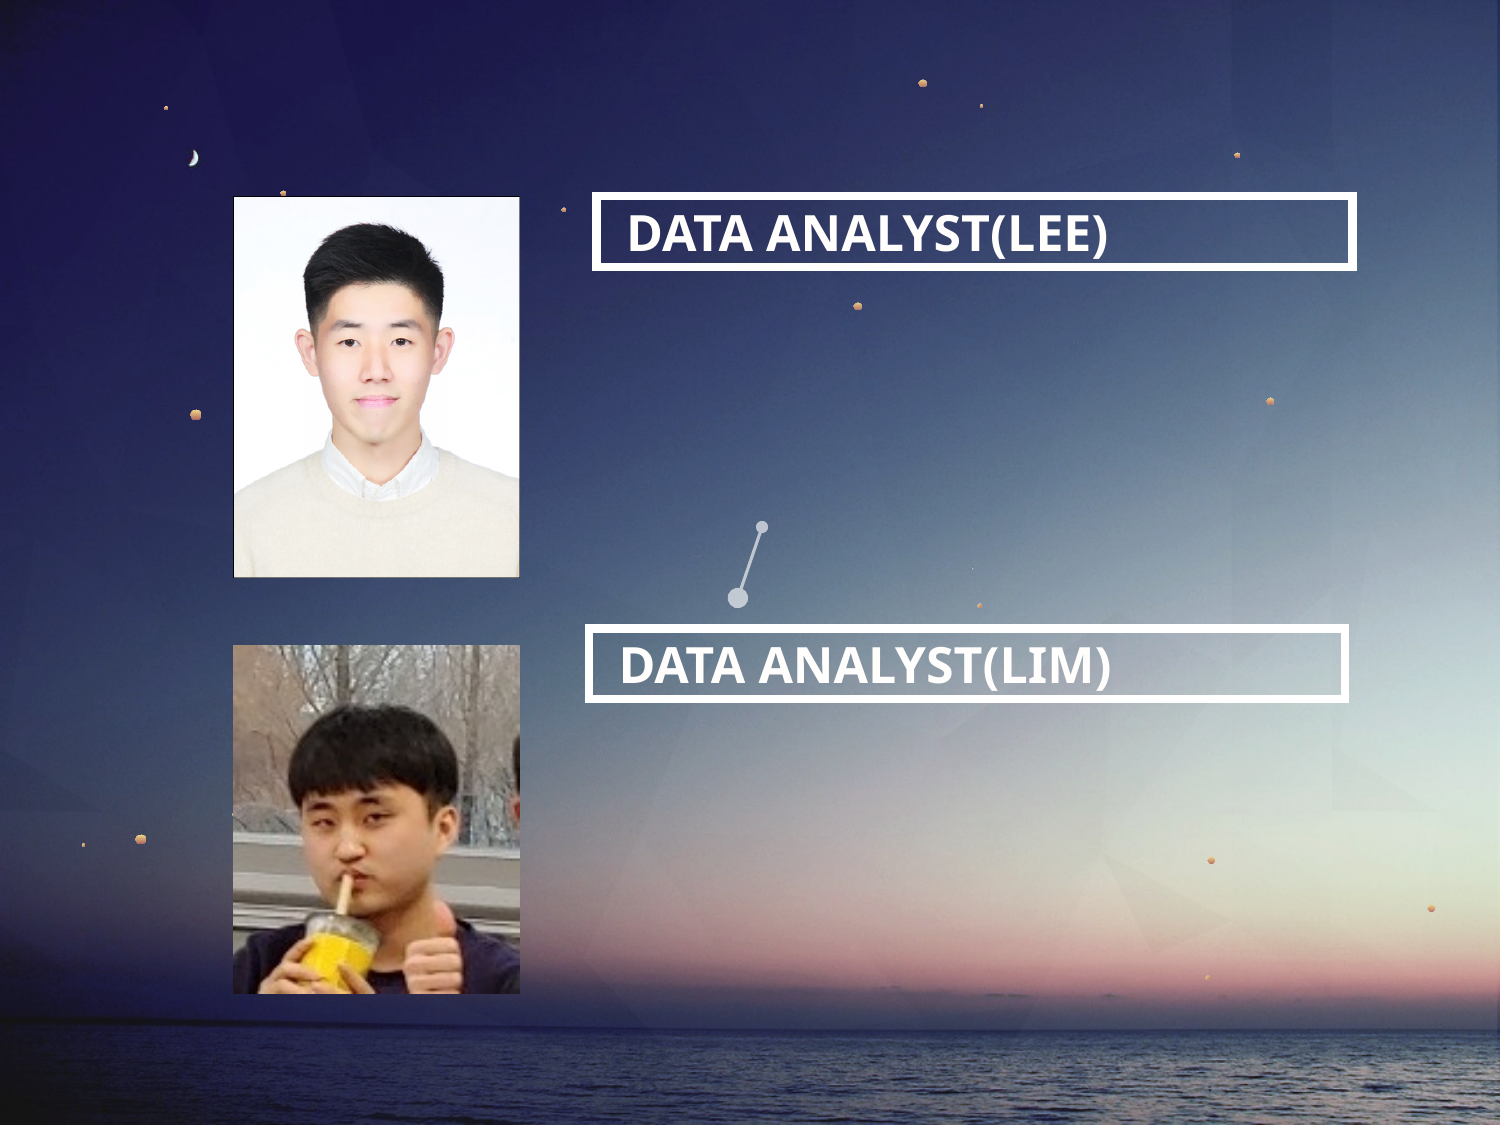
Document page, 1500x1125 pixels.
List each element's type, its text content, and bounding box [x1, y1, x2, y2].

picture [0, 0, 1500, 1125]
text_box 데이터 서칭, 데이터 정제, 웹 개발 [590, 751, 1383, 1012]
title DATA ANALYST(LEE) [592, 192, 1357, 271]
list 데이터 정제, 데이터 학습, 모델 최적화 [590, 317, 1383, 578]
text_box DATA ANALYST(LIM) [589, 628, 1345, 700]
